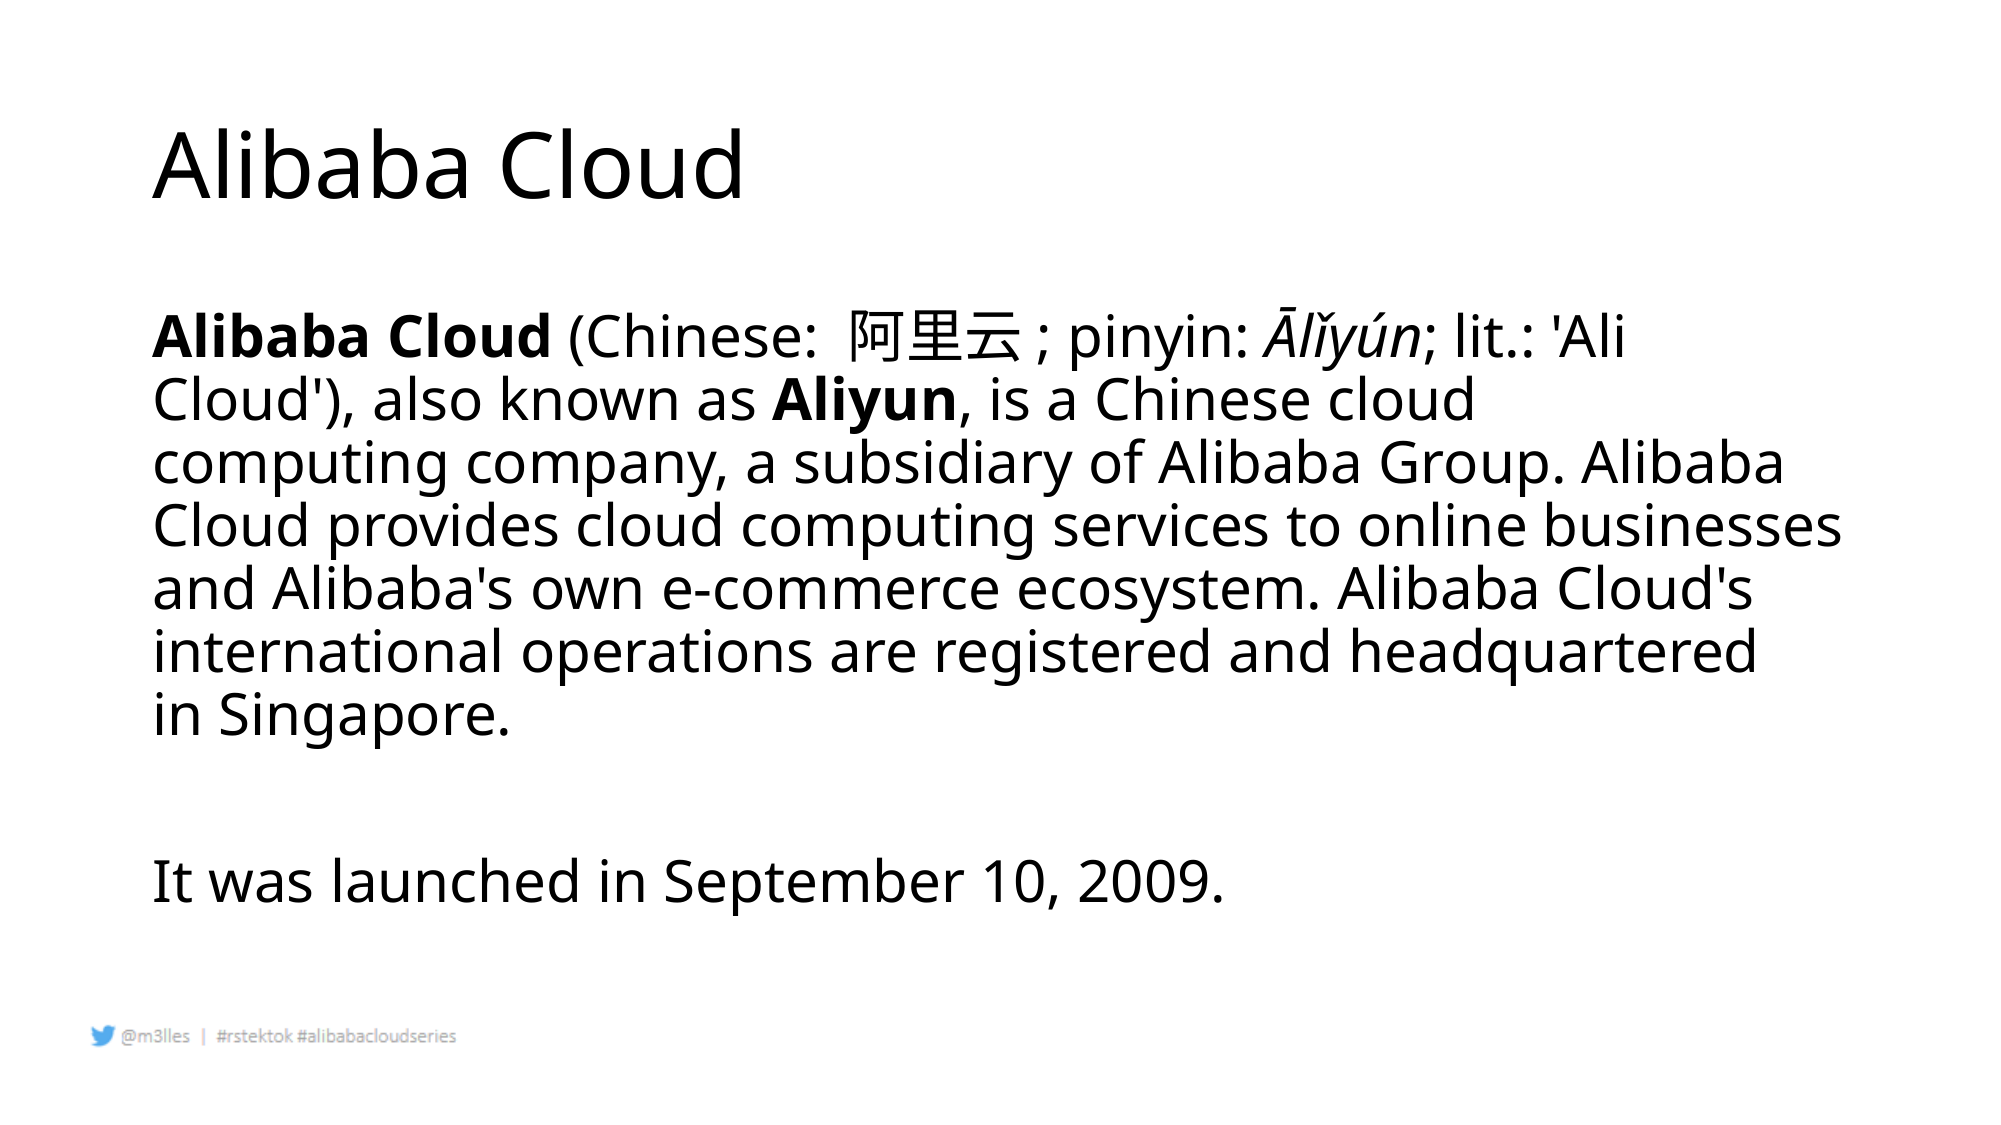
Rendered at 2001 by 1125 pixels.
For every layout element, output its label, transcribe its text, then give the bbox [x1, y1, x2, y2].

picture [69, 1008, 481, 1060]
list Alibaba Cloud (Chinese: 阿里云; pinyin: Ālǐyún; lit.: 'Ali Cloud'), also known as Aliyun, is a Chinese cloud computing company, a subsidiary of Alibaba Group. Alibaba Cloud provides cloud computing services to online businesses and Alibaba's own e-commerce ecosystem. Alibaba Cloud's international operations are registered and headquartered in Singapore. It was launched in September 10, 2009. [137, 299, 1863, 1014]
title Alibaba Cloud [137, 59, 1863, 278]
